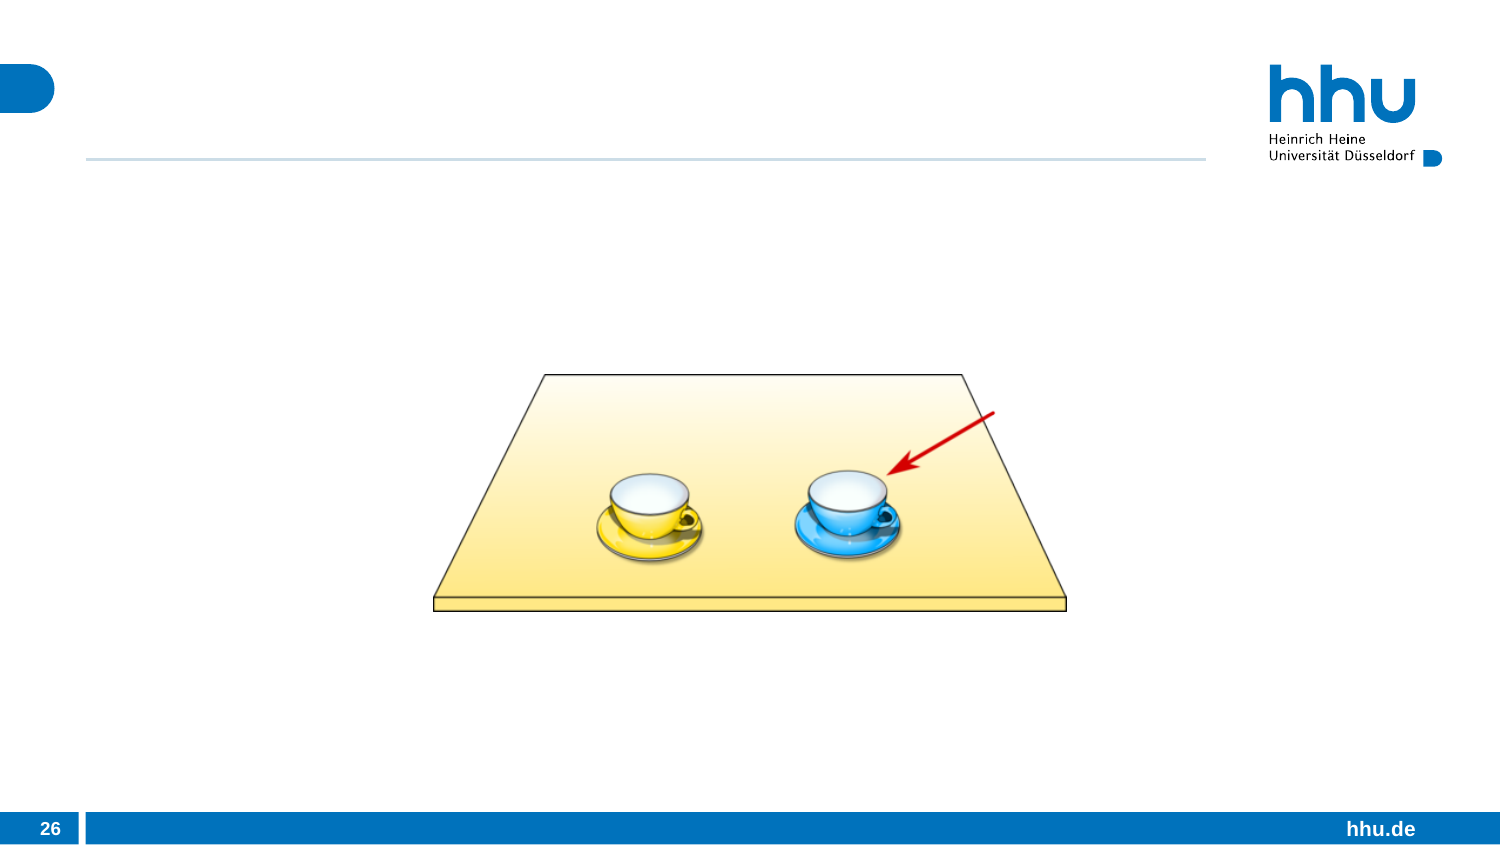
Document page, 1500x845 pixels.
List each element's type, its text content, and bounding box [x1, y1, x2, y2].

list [433, 374, 1067, 612]
slide_number 26 [5, 816, 62, 841]
